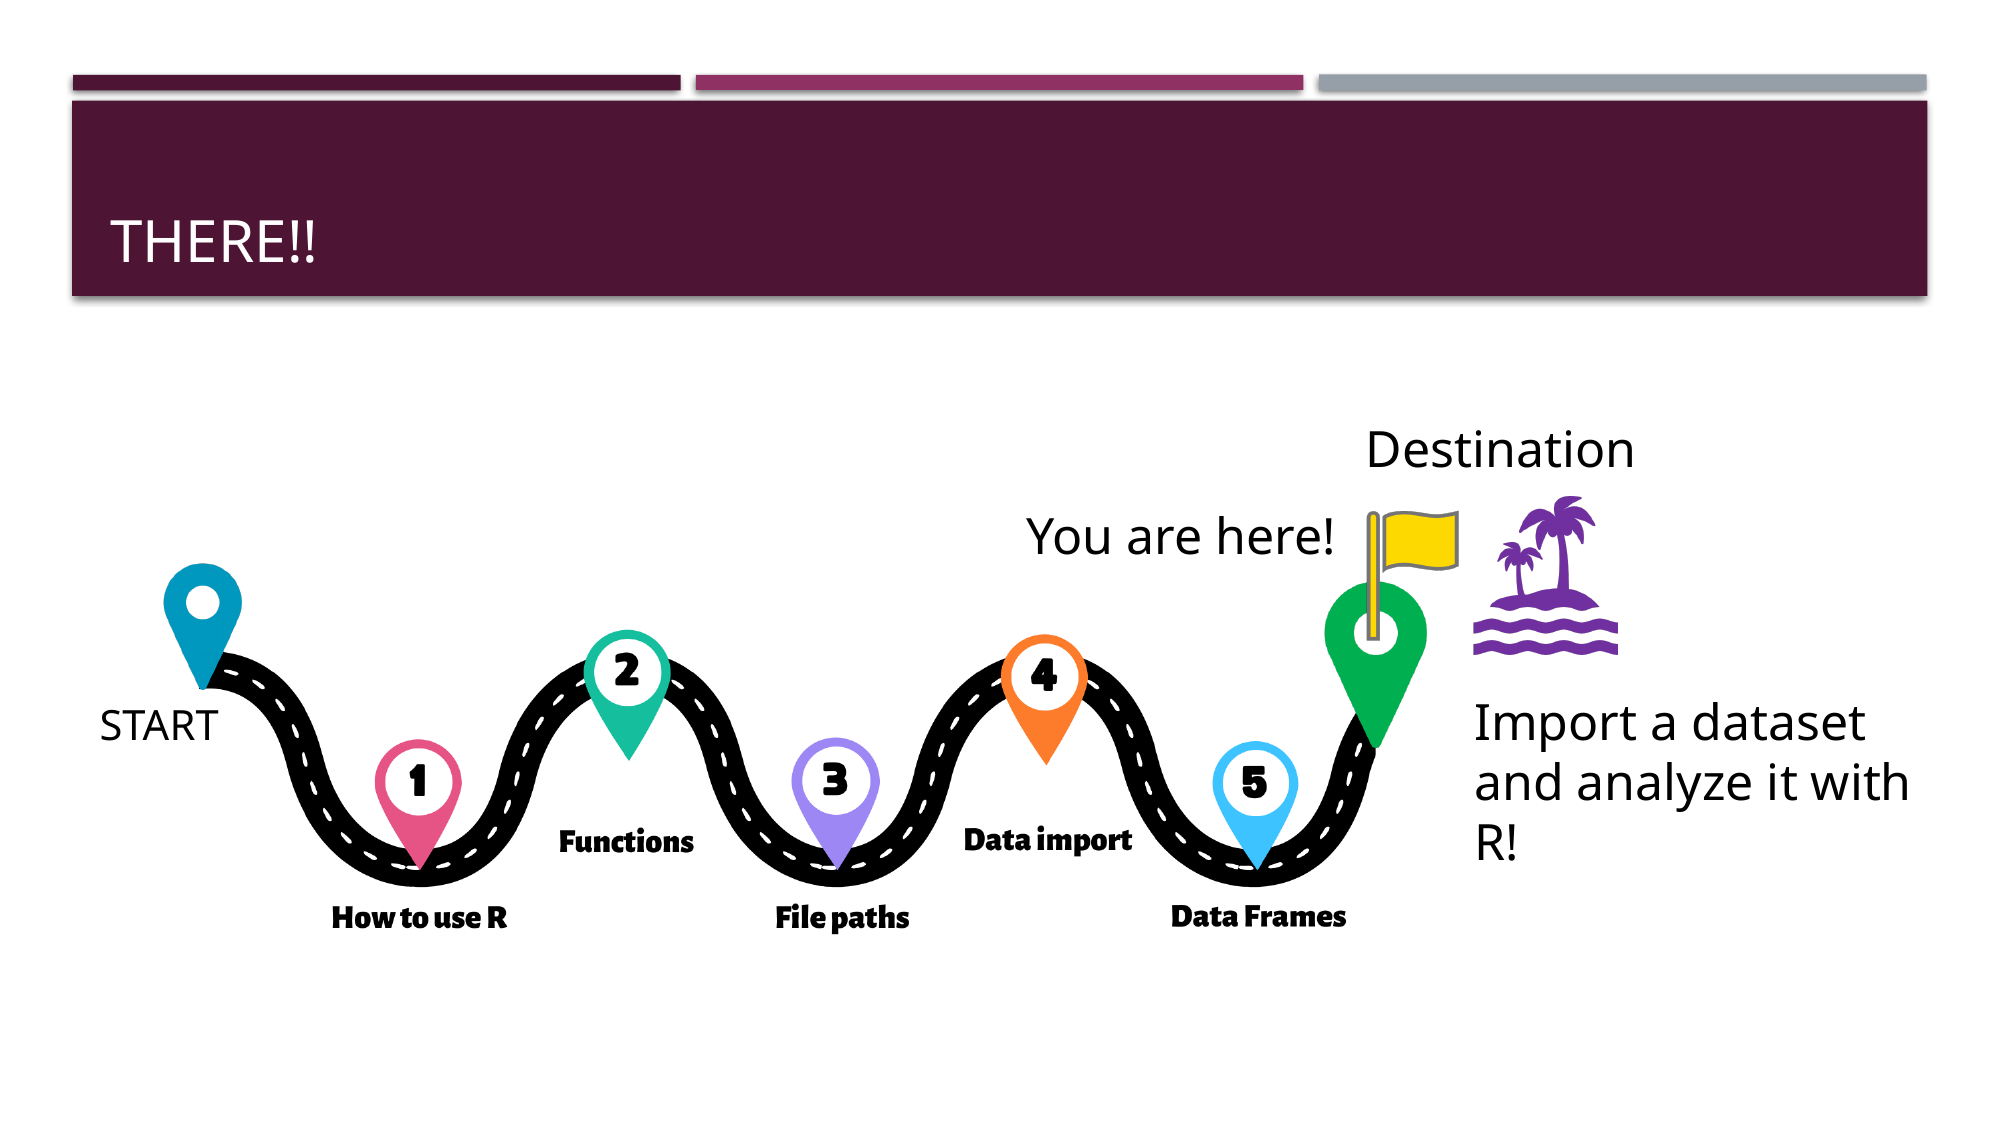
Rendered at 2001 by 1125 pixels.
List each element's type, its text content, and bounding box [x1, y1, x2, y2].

text_box You are here! [1012, 496, 1378, 572]
text_box Destination [1350, 409, 1670, 485]
title THERE!! [95, 115, 1905, 282]
picture [113, 488, 1633, 961]
text_box Import a dataset and analyze it with R! [1459, 683, 1940, 878]
text_box START [84, 691, 192, 757]
